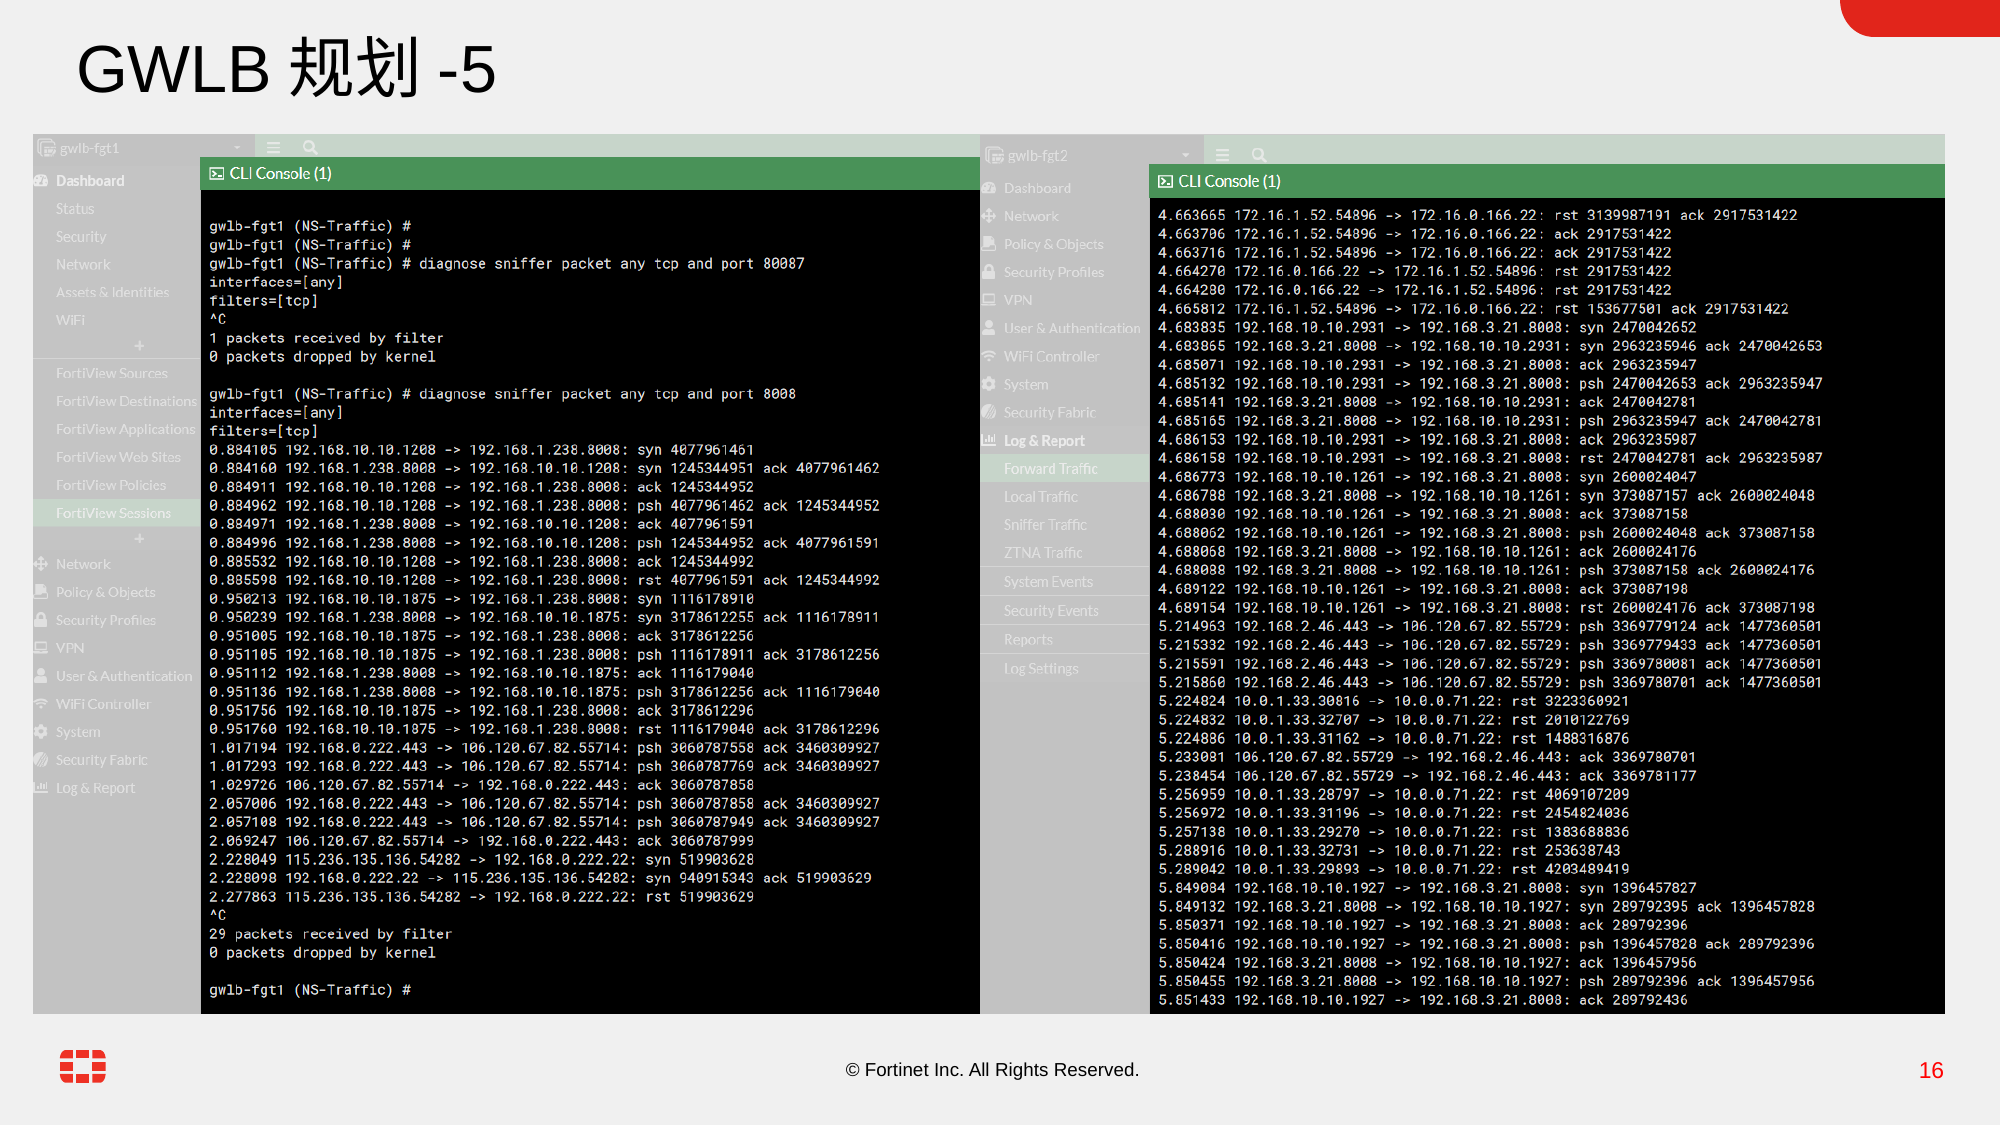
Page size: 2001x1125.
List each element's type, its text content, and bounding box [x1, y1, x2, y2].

text_box GWLB规划-5 [61, 28, 512, 115]
picture [33, 134, 1945, 1014]
